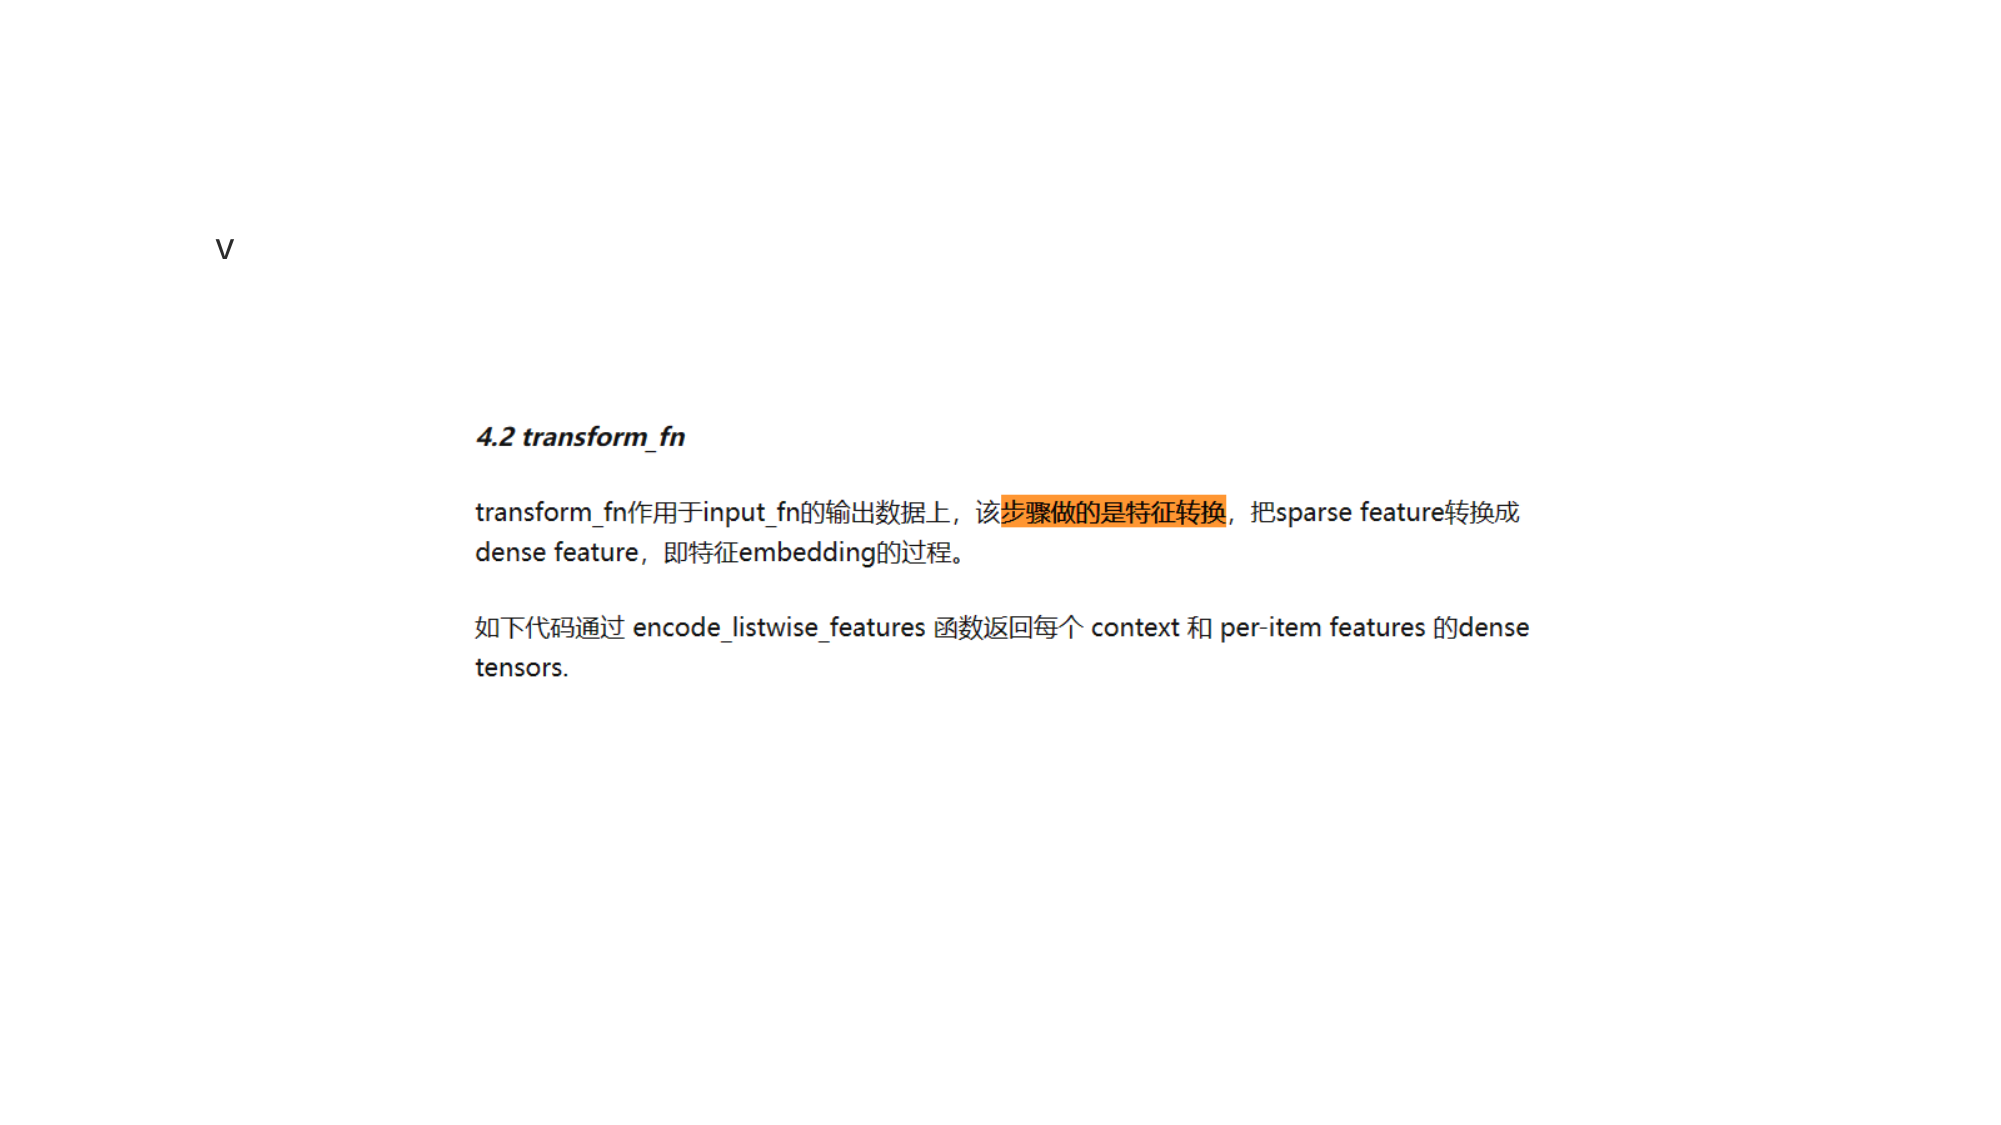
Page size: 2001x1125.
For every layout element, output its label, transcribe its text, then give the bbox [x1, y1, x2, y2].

picture [461, 416, 1539, 709]
text_box v [200, 214, 250, 275]
